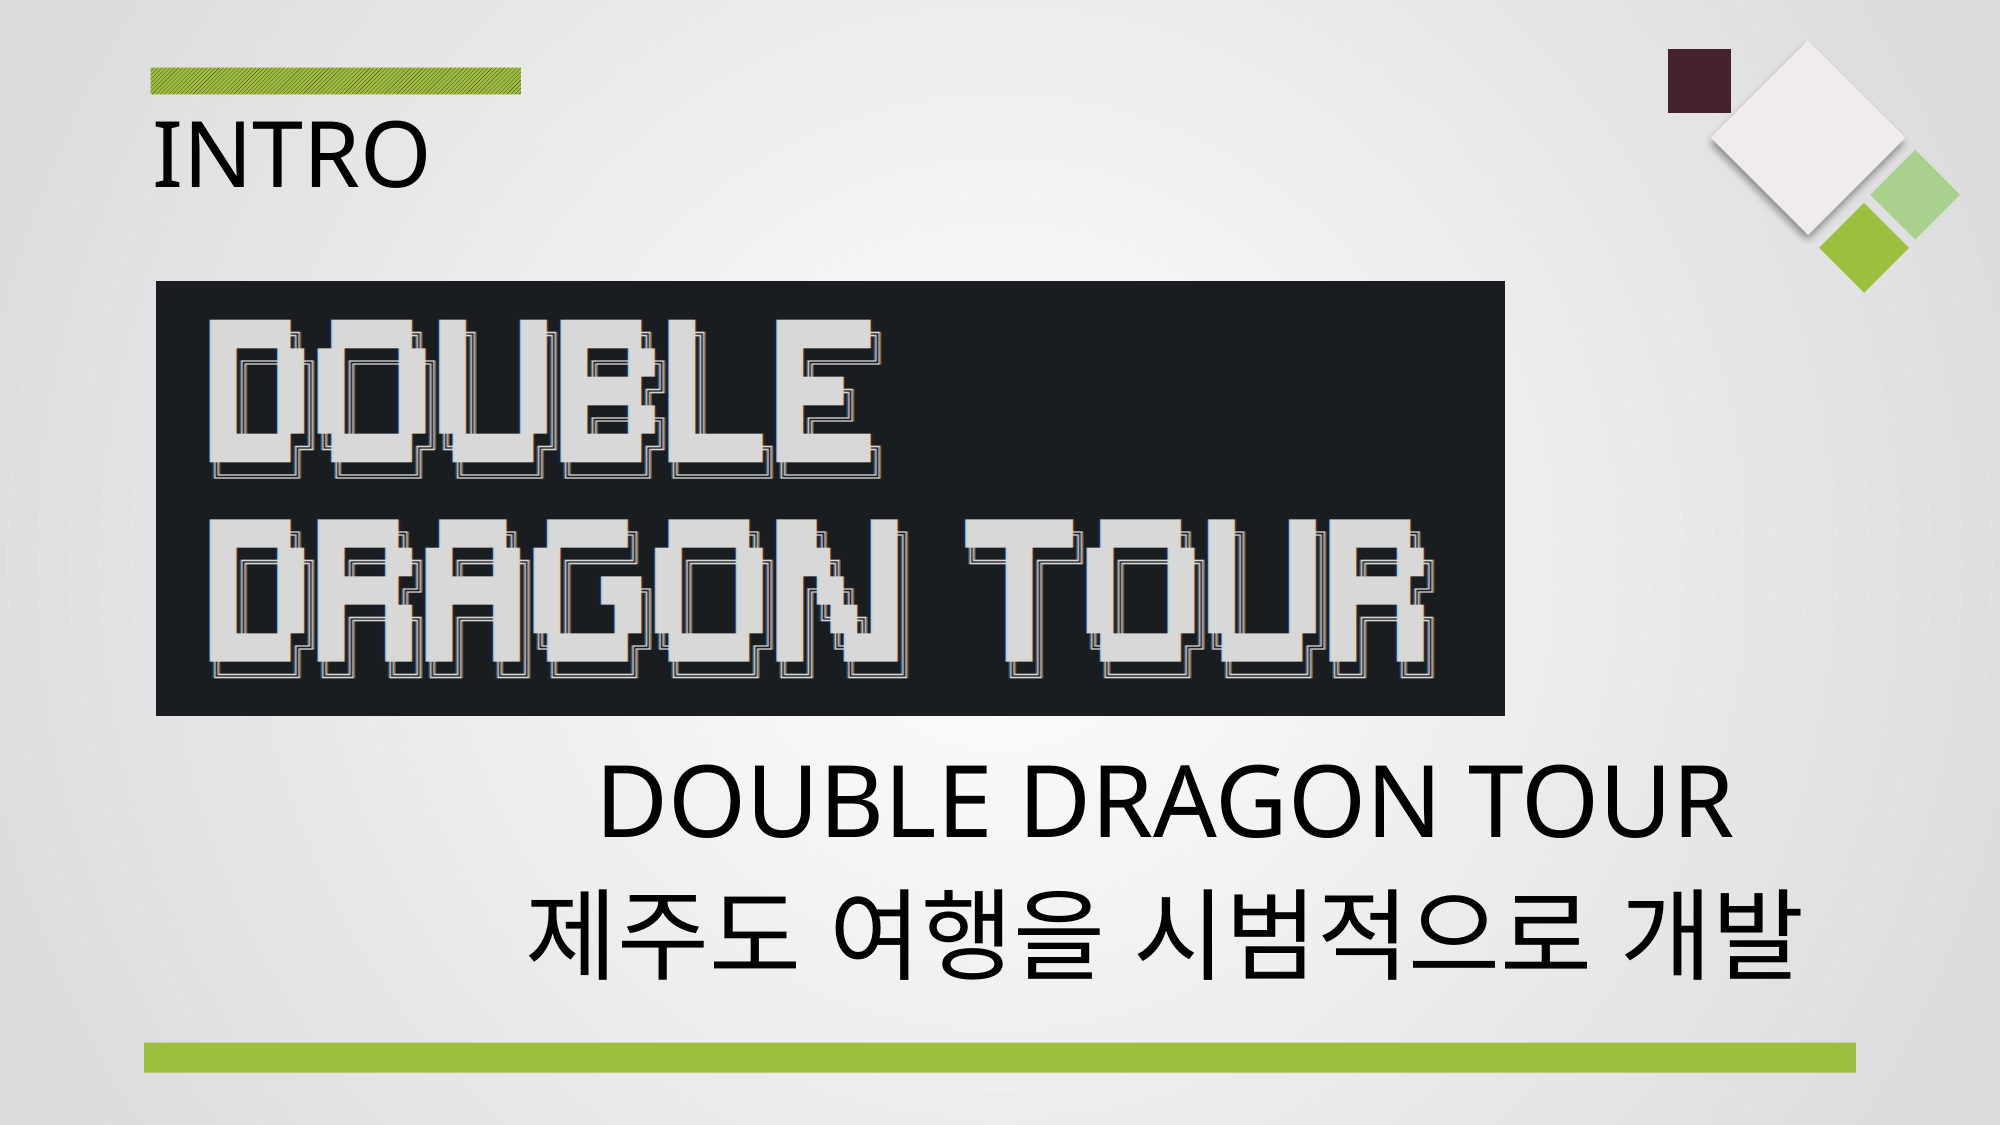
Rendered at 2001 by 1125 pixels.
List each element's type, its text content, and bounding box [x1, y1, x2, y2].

text_box 제주도 여행을 시범적으로 개발 [510, 864, 1821, 1000]
picture [156, 281, 1505, 716]
text_box INTRO [137, 101, 1707, 278]
text_box DOUBLE DRAGON TOUR [580, 730, 1751, 866]
